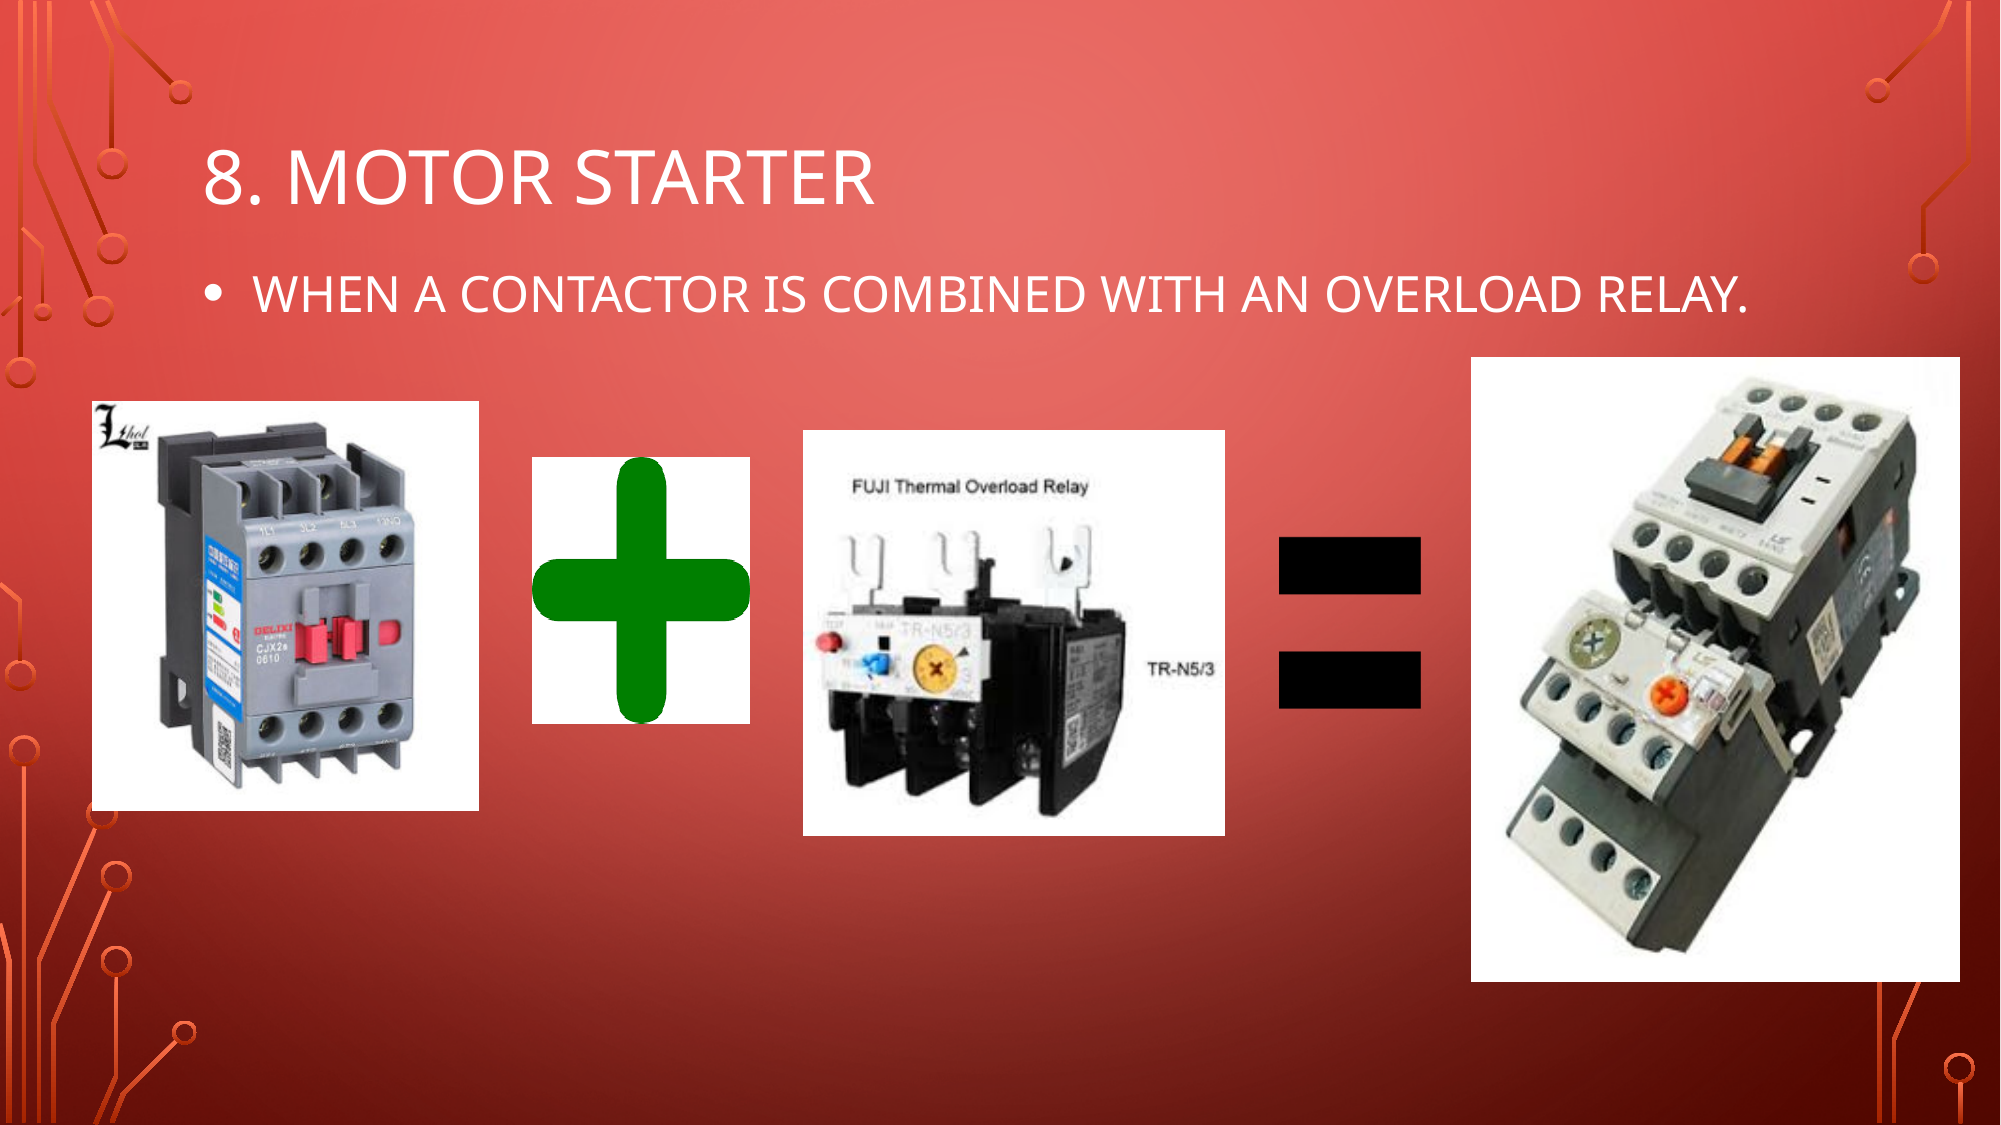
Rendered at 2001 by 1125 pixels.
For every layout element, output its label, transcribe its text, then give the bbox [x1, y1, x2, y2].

title 8. MOTOR STARTER [187, 101, 1813, 242]
picture [803, 429, 1225, 837]
picture [92, 401, 479, 812]
picture [1471, 357, 1960, 982]
picture [532, 457, 751, 724]
list WHEN A CONTACTOR IS COMBINED WITH AN OVERLOAD RELAY. [187, 242, 1813, 950]
picture [1254, 407, 1441, 860]
